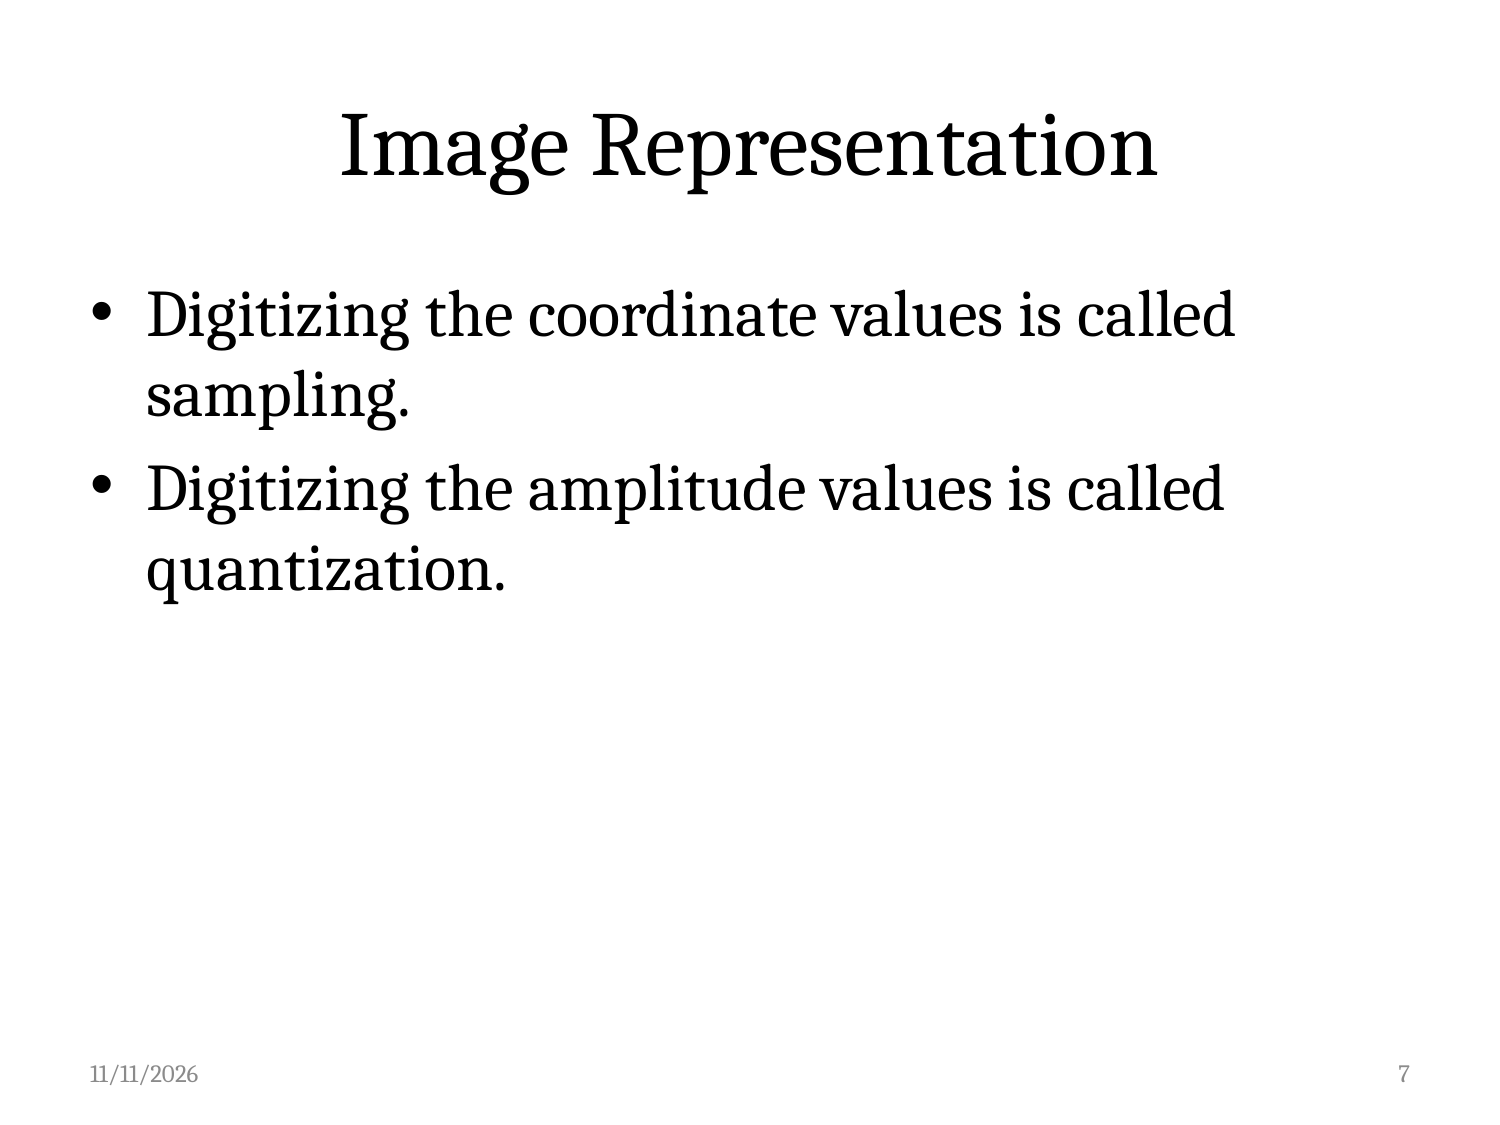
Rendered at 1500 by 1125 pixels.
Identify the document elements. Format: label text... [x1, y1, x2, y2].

title Image Representation [75, 45, 1425, 233]
slide_number 7 [1074, 1042, 1425, 1103]
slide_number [75, 1042, 425, 1103]
list Digitizing the coordinate values is called sampling. Digitizing the amplitude values is called quantization. [75, 262, 1425, 1005]
